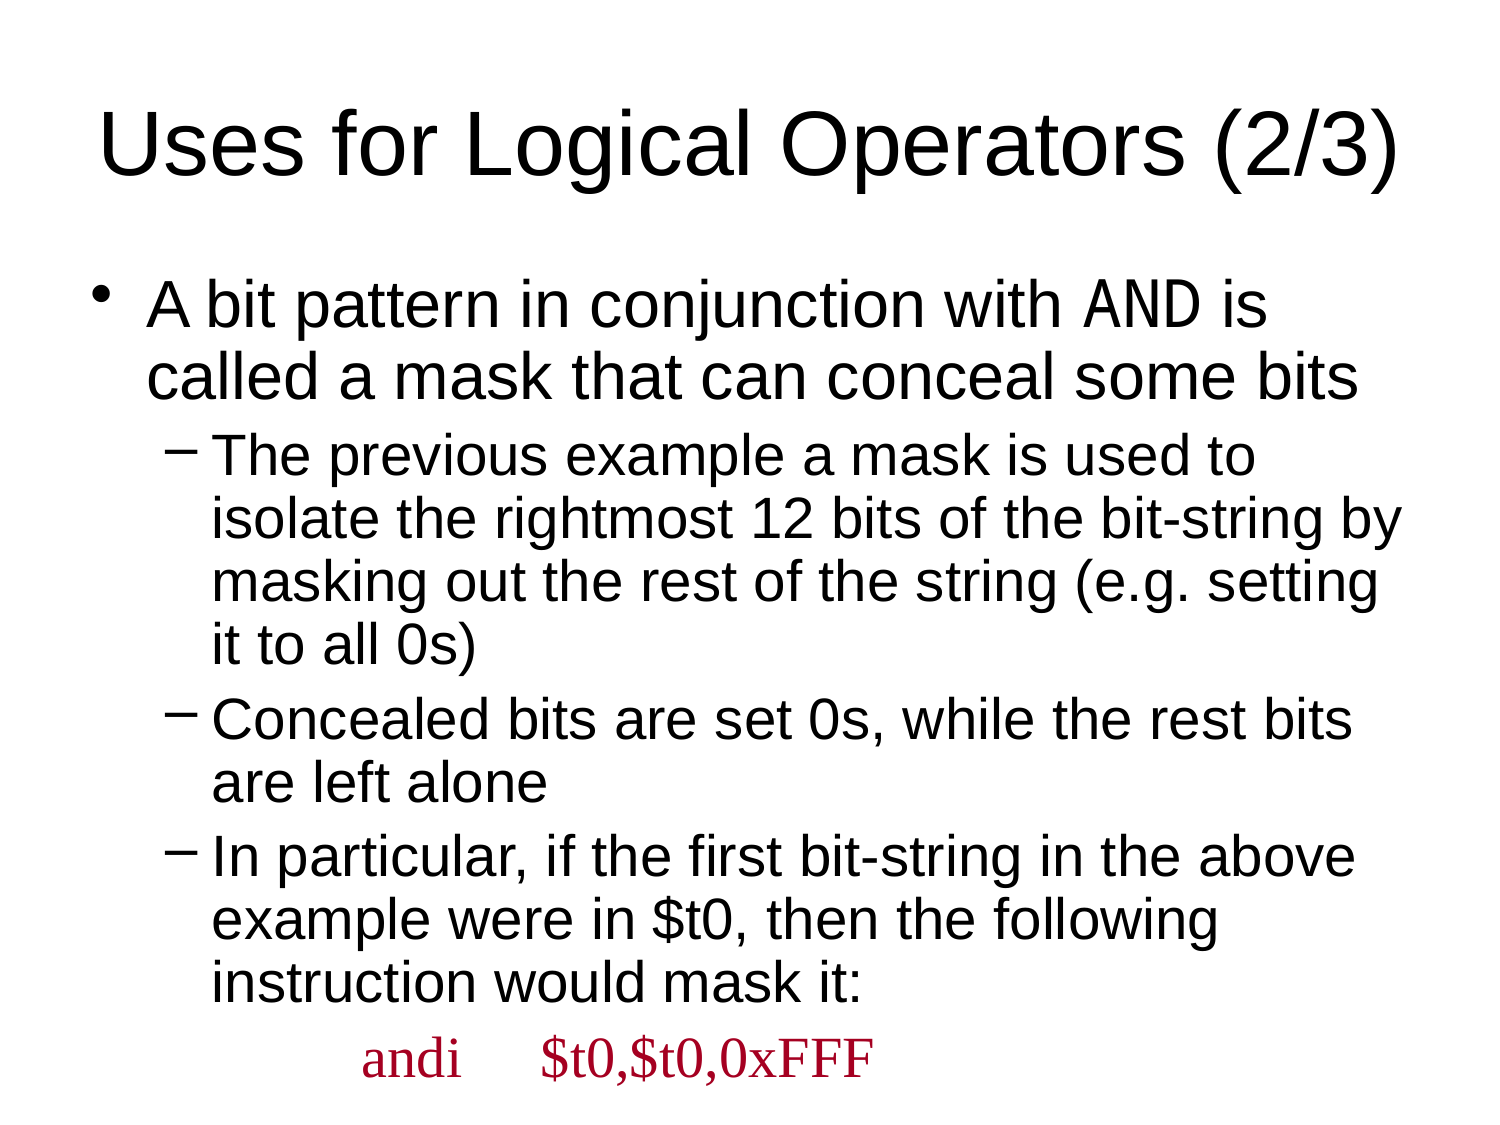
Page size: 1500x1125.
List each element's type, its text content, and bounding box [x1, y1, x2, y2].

list A bit pattern in conjunction with AND is called a mask that can conceal some bits The previous example a mask is used to isolate the rightmost 12 bits of the bit-string by masking out the rest of the string (e.g. setting it to all 0s) Concealed bits are set 0s, while the rest bits are left alone In particular, if the first bit-string in the above example were in $t0, then the following instruction would mask it: andi $t0,$t0,0xFFF [75, 262, 1425, 1005]
title Uses for Logical Operators (2/3) [75, 45, 1425, 233]
